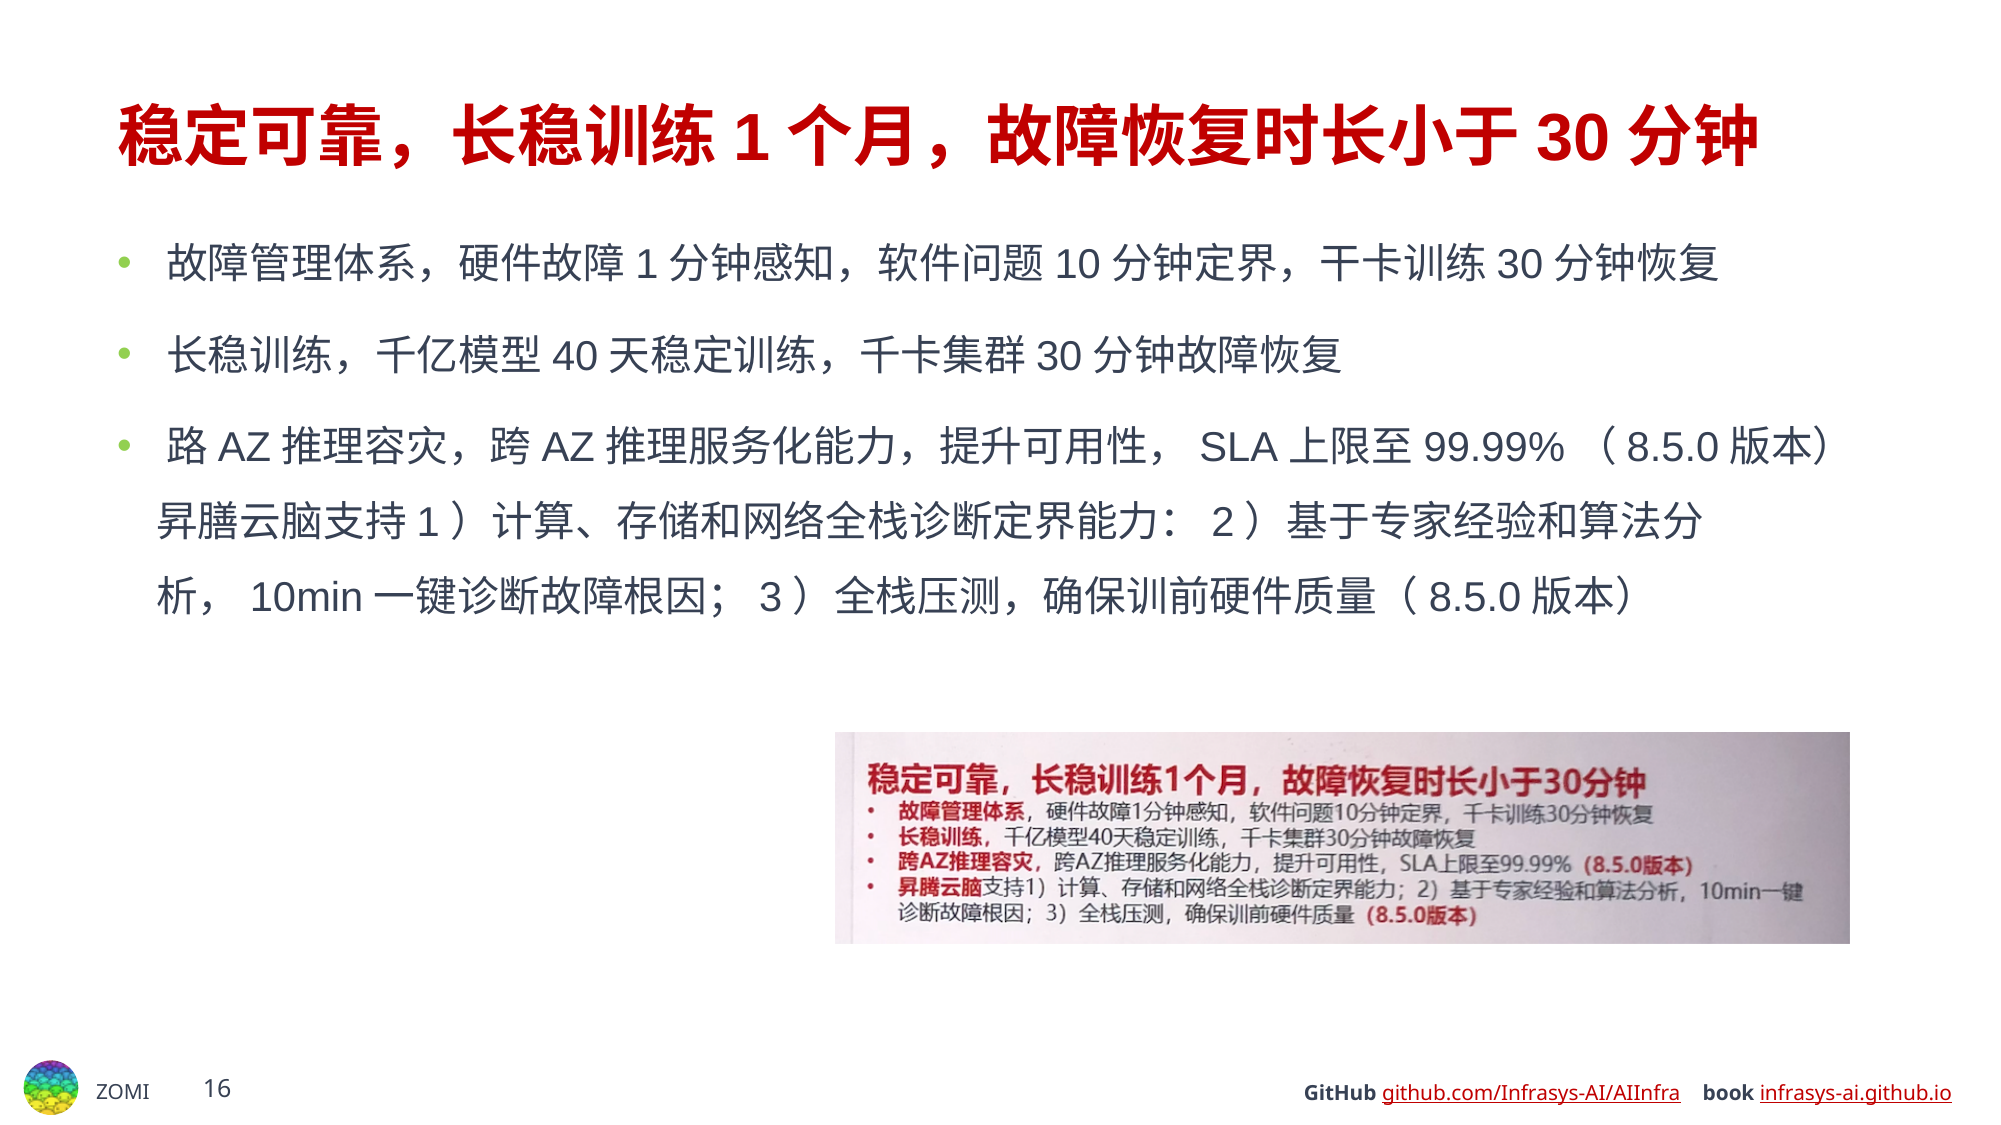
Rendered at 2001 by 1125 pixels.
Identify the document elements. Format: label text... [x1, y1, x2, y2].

picture [835, 732, 1851, 946]
title 稳定可靠，长稳训练1个月，故障恢复时长小于30分钟 [102, 85, 1901, 183]
picture [23, 1060, 79, 1115]
list ﻿﻿故障管理体系，硬件故障1分钟感知，软件问题10分钟定界，干卡训练30分钟恢复 ﻿﻿长稳训练，千亿模型40天稳定训练，千卡集群30分钟故障恢复 ﻿路AZ推理容灾，跨AZ推理服务化能力，提升可用性，SLA上限至99.99%（8.5.0版本）昇膳云脑支持1）计算、存储和网络全栈诊断定界能力：2）基于专家经验和算法分析，10min一键诊断故障根因；3）全栈压测，确保训前硬件质量（8.5.0版本） [102, 204, 1901, 1043]
